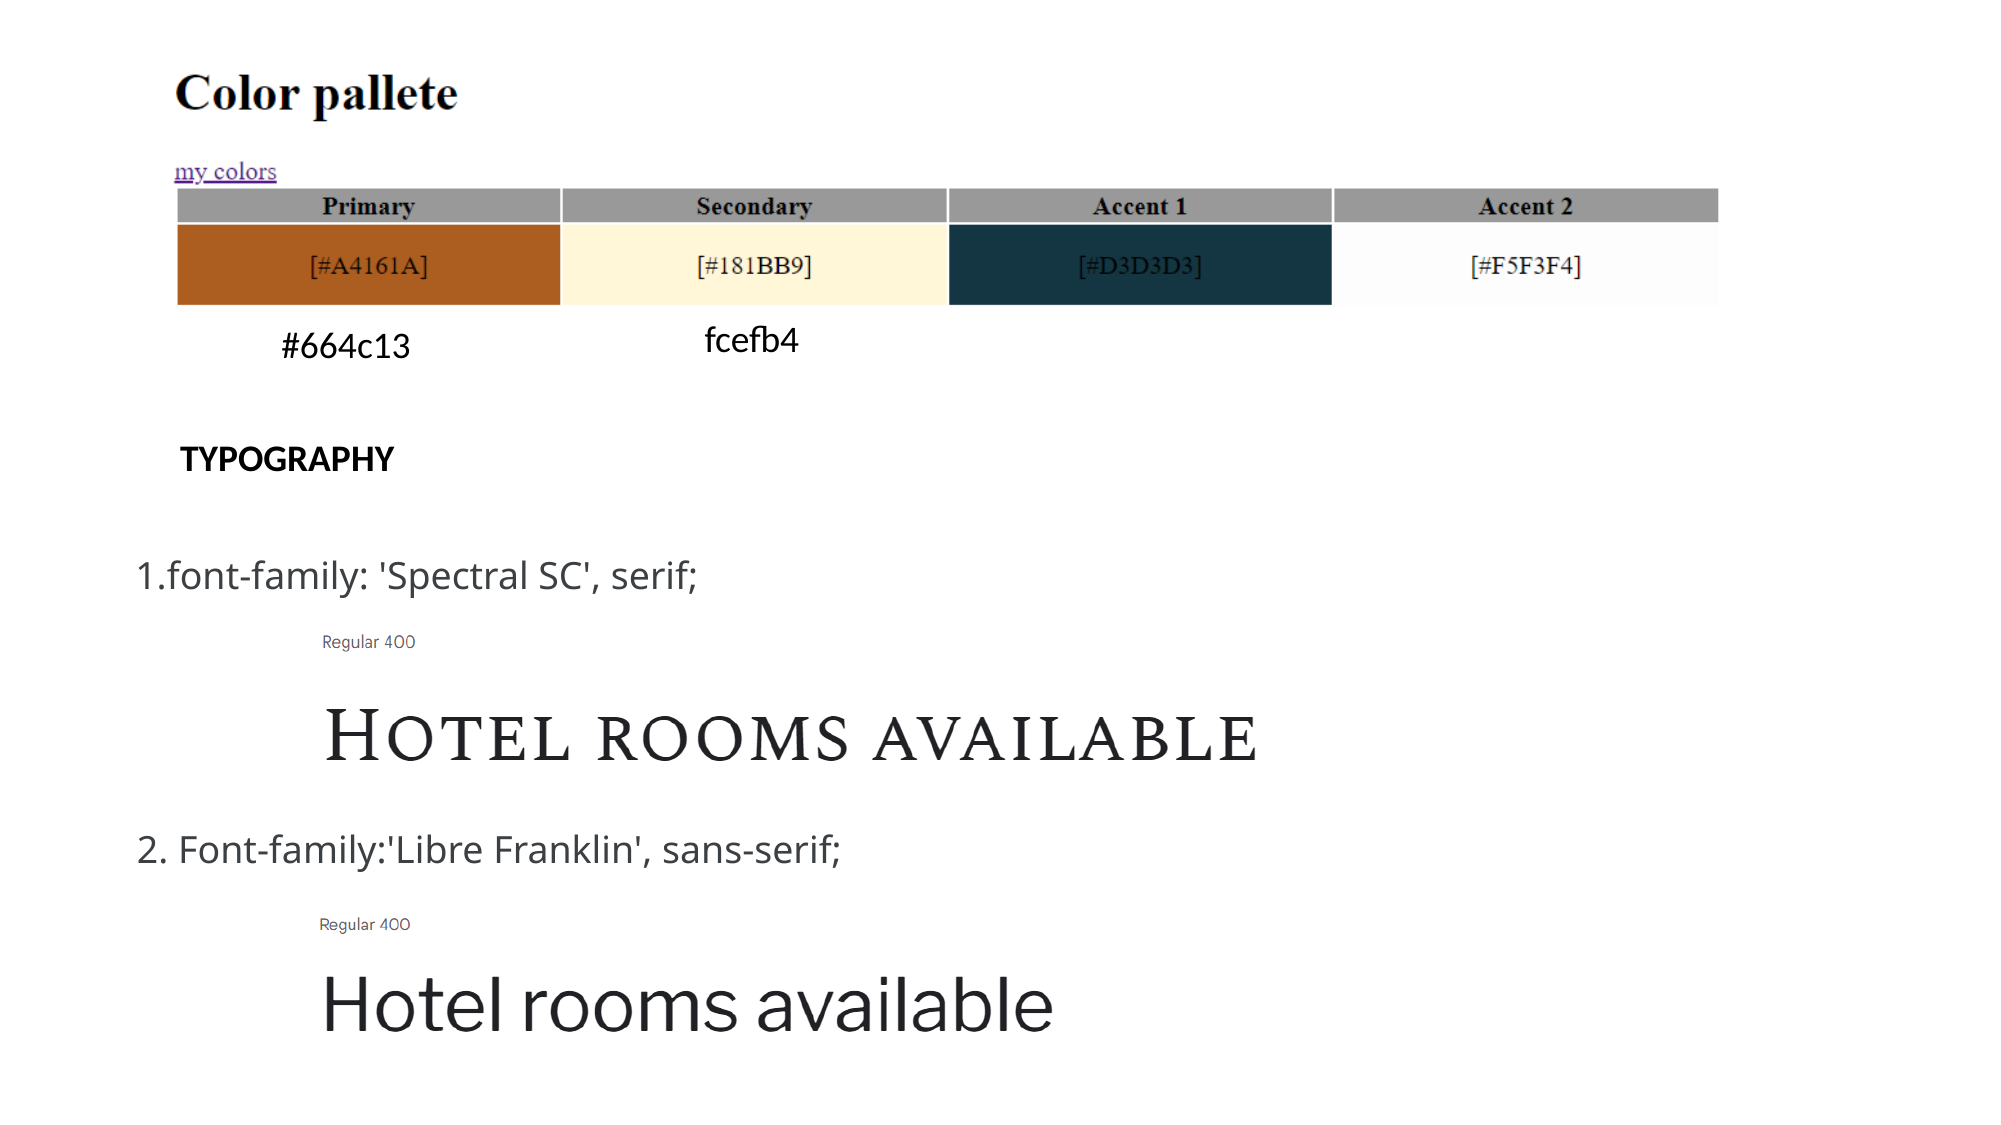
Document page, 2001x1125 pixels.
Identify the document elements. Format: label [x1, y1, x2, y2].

text_box [152, 58, 1748, 1065]
